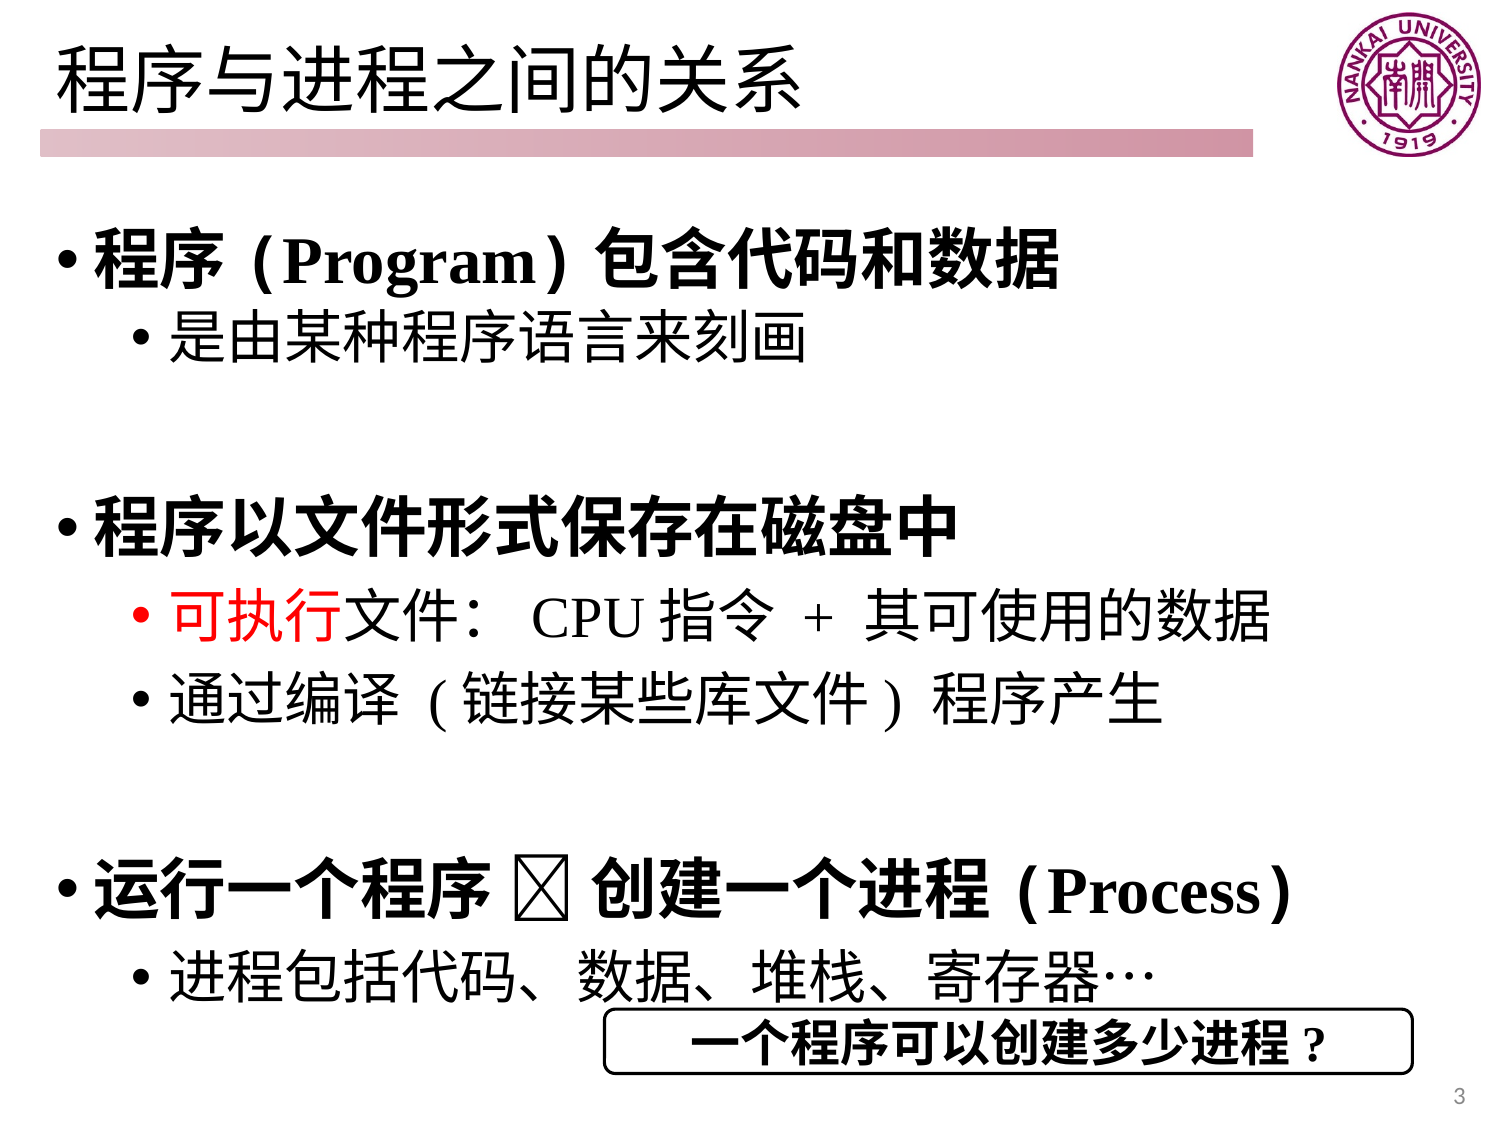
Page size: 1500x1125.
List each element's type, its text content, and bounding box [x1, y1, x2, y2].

list 程序(Program)包含代码和数据 是由某种程序语言来刻画 程序以文件形式保存在磁盘中 可执行文件：CPU指令 + 其可使用的数据 通过编译 (链接某些库文件) 程序产生 运行一个程序  创建一个进程(Process) 进程包括代码、数据、堆栈、寄存器… [40, 218, 1481, 1042]
picture [1337, 12, 1481, 157]
title 程序与进程之间的关系 [40, 33, 1335, 133]
slide_number 3 [1143, 1065, 1481, 1125]
text_box 一个程序可以创建多少进程? [603, 1008, 1414, 1075]
